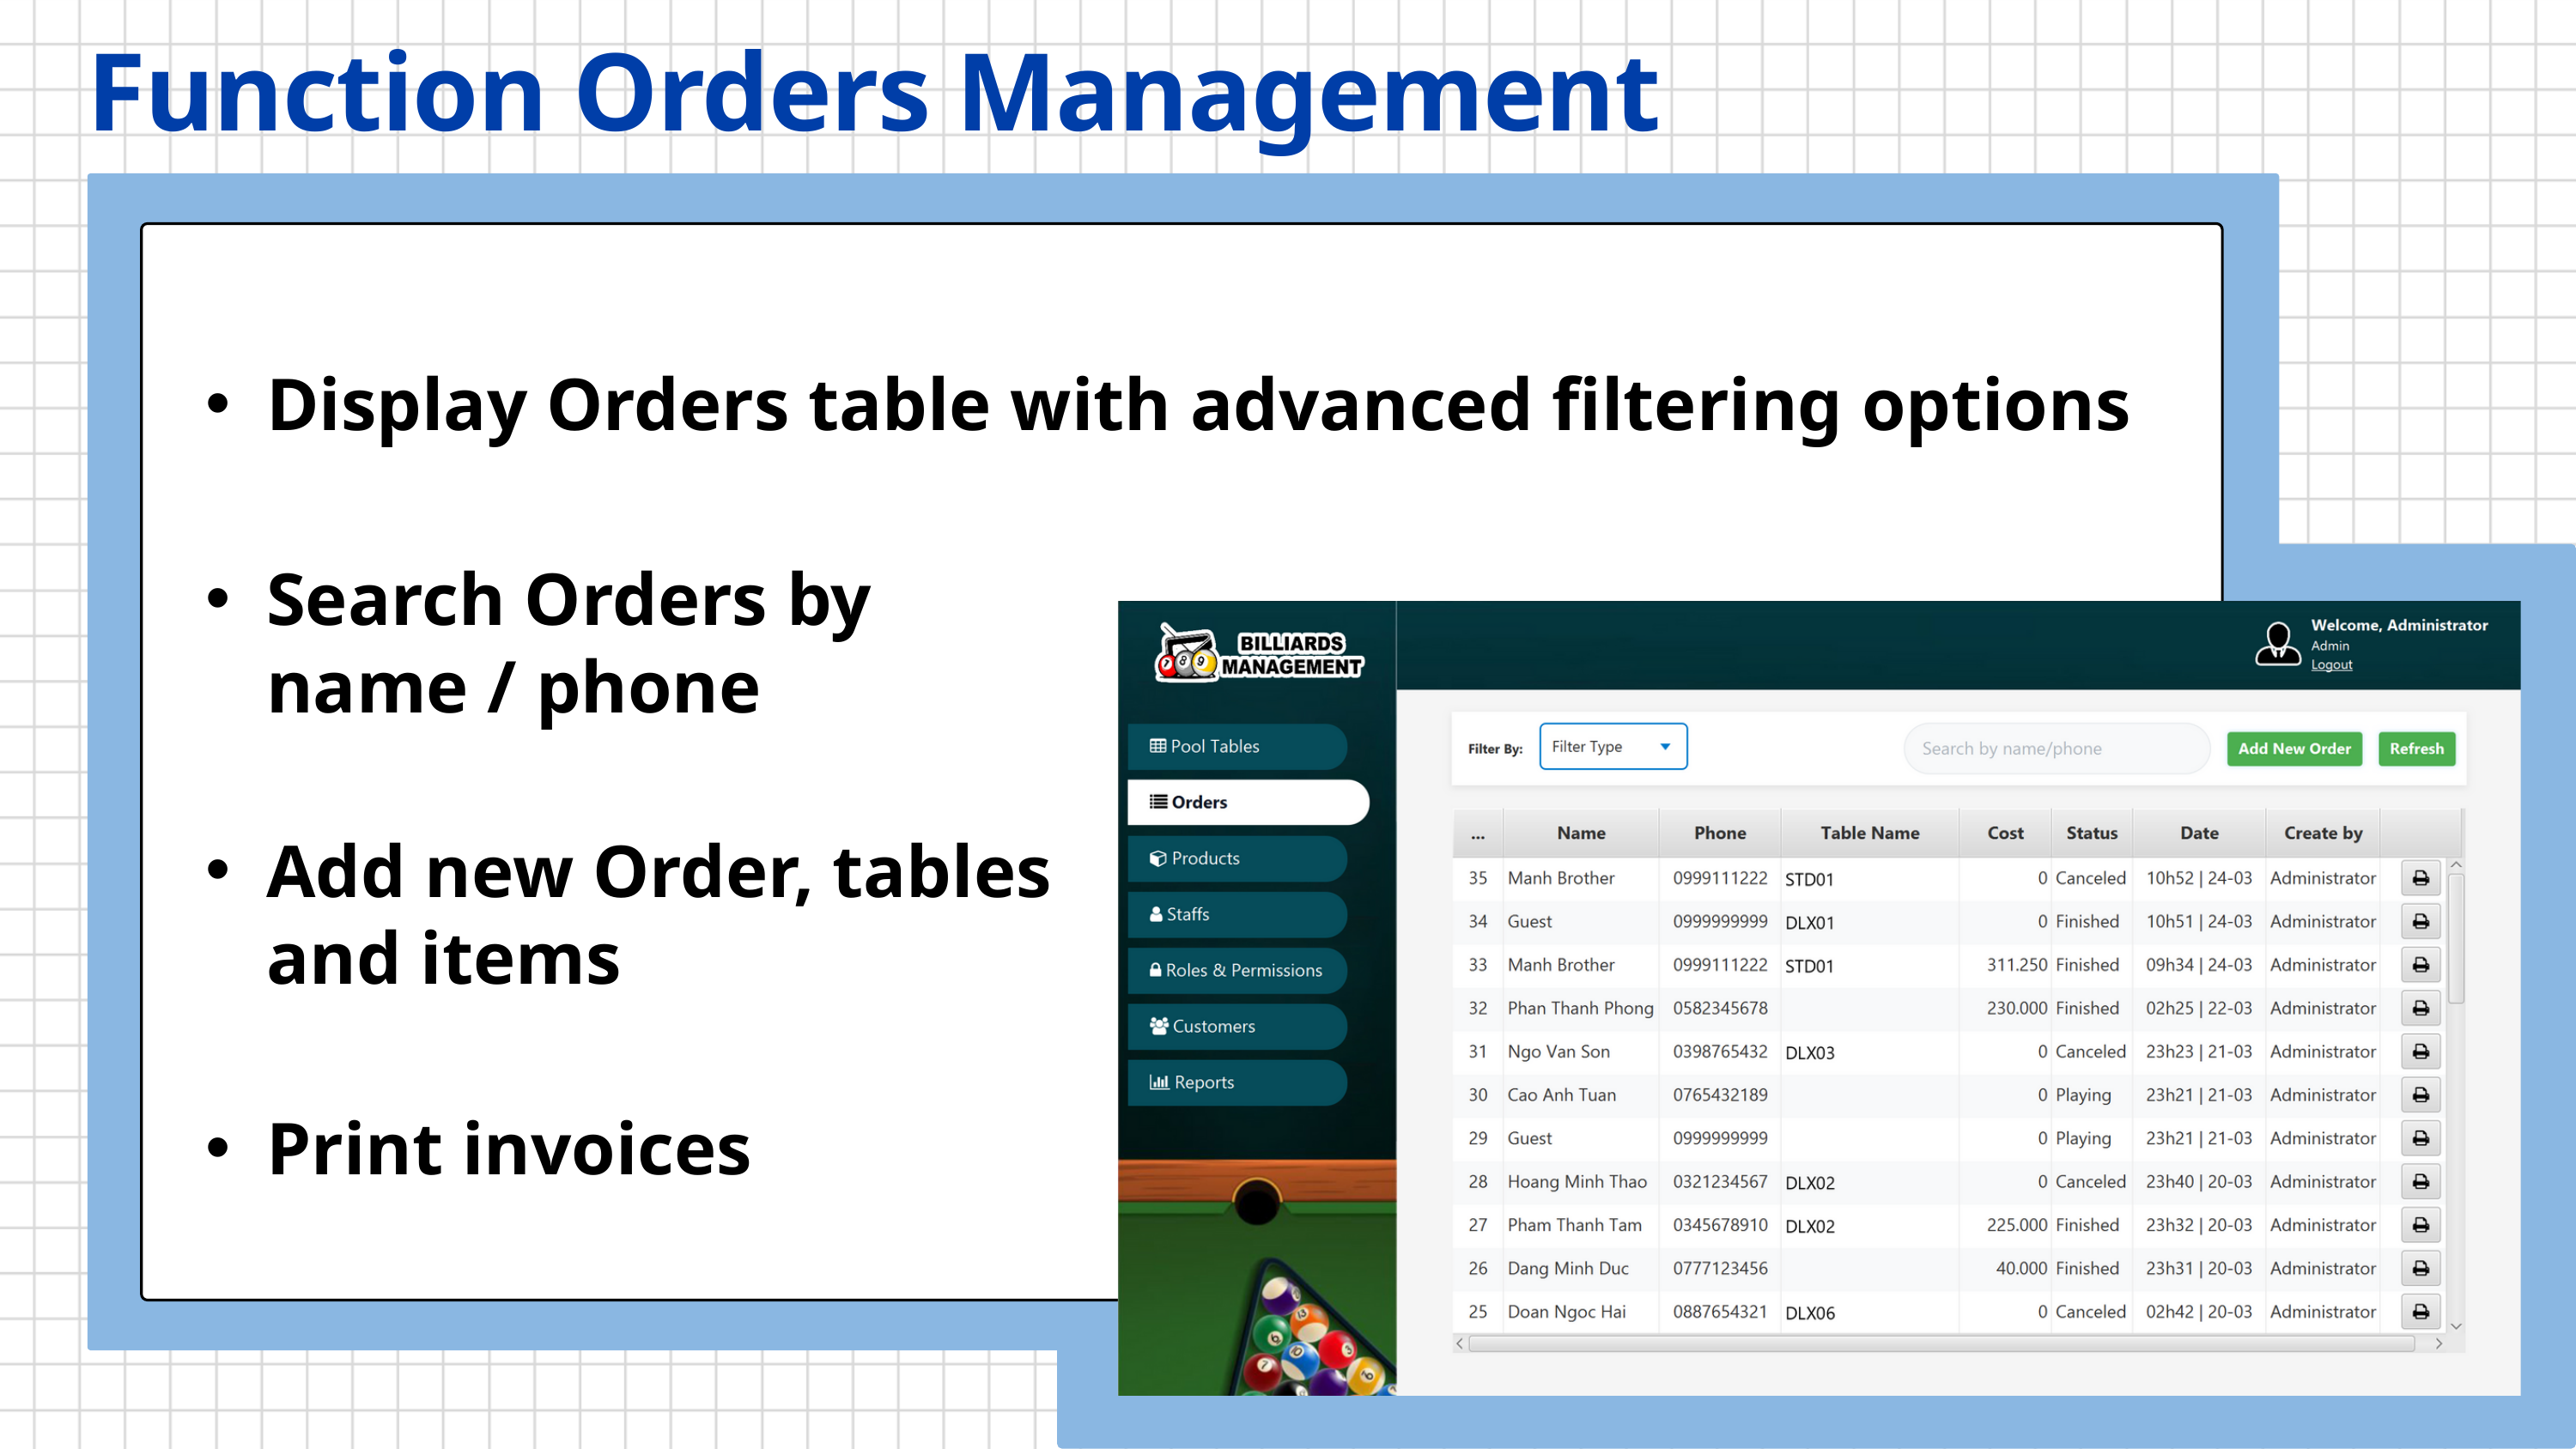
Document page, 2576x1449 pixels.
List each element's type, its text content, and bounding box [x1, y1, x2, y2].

text_box [0, 0, 2576, 1449]
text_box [87, 173, 2280, 1351]
text_box Function Orders Management [87, 23, 2251, 153]
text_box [1056, 543, 2576, 1449]
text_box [141, 223, 2223, 1300]
